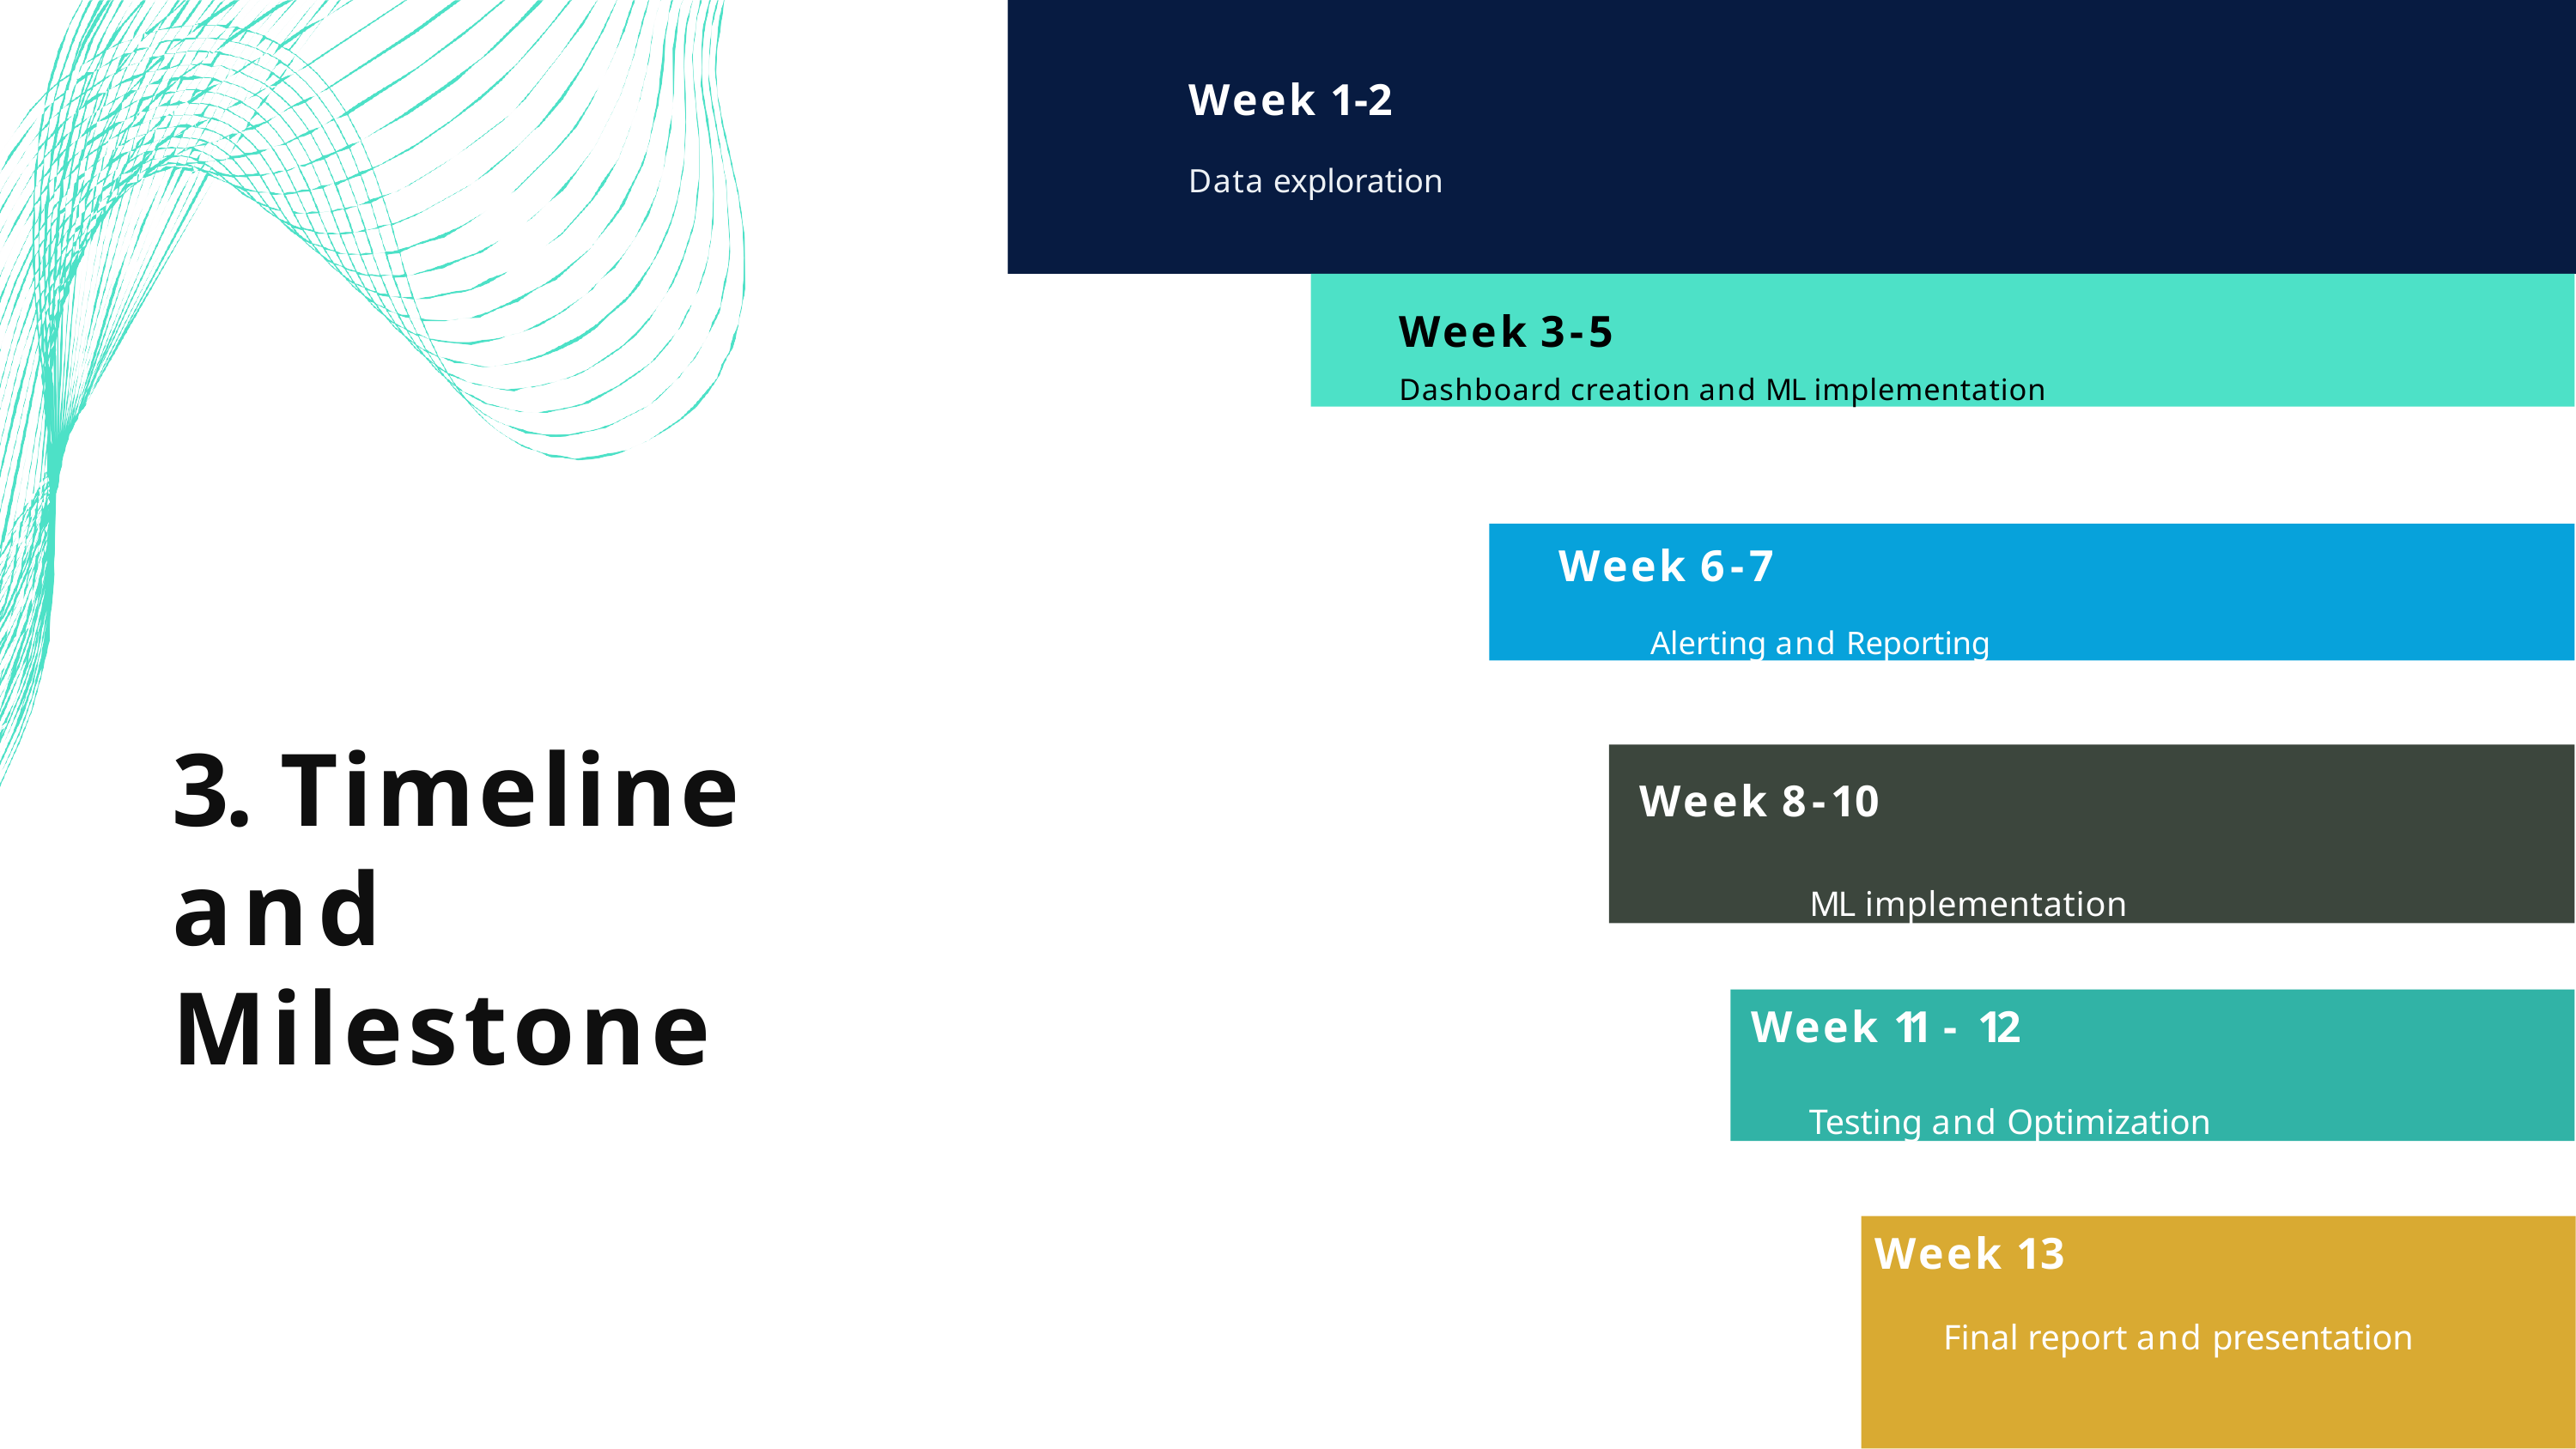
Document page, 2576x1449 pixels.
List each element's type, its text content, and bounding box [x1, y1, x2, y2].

text_box Week 13 Final report and presentation [1873, 1224, 2439, 1357]
text_box [1007, 0, 2576, 274]
picture [0, 0, 745, 789]
text_box Data exploration [1186, 159, 1458, 200]
text_box Week 11 - 12 Testing and Optimization [1730, 989, 2575, 1142]
text_box Week 3-5 Dashboard creation and ML implementation [1310, 273, 2575, 407]
title Week 1-2 [1090, 23, 1683, 314]
text_box 3. Timeline and Milestone [170, 722, 954, 1085]
text_box [1861, 1216, 2576, 1449]
text_box Week 8-10 ML implementation [1608, 744, 2575, 924]
text_box Week 6-7 Alerting and Reporting [1489, 524, 2575, 661]
